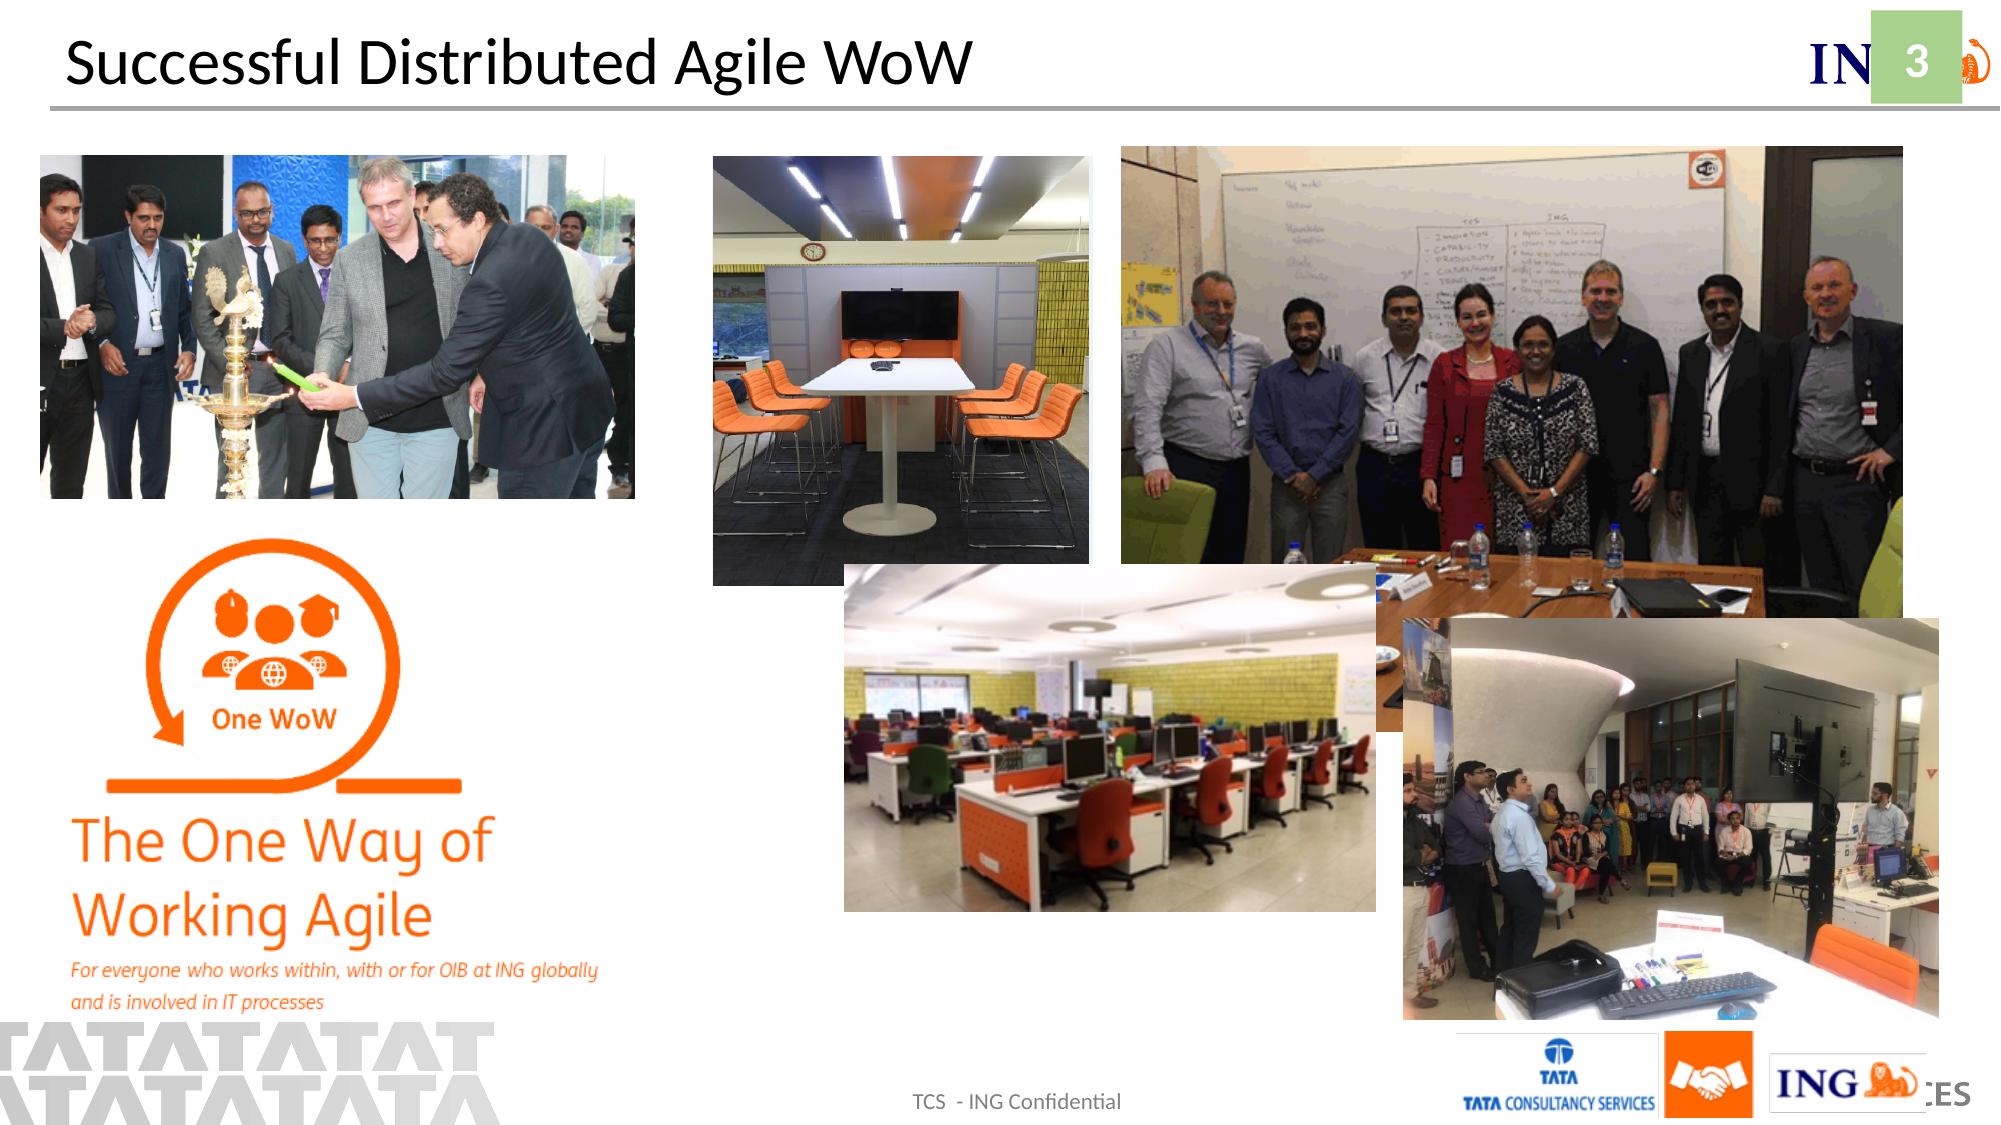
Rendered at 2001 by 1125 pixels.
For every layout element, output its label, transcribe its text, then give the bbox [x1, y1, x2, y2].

picture [712, 146, 1903, 912]
picture [56, 525, 610, 1020]
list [1403, 618, 1939, 1020]
picture [1456, 1031, 1926, 1118]
picture [40, 155, 635, 499]
title Successful Distributed Agile WoW [50, 18, 1955, 109]
text_box 3 [1870, 9, 1963, 105]
